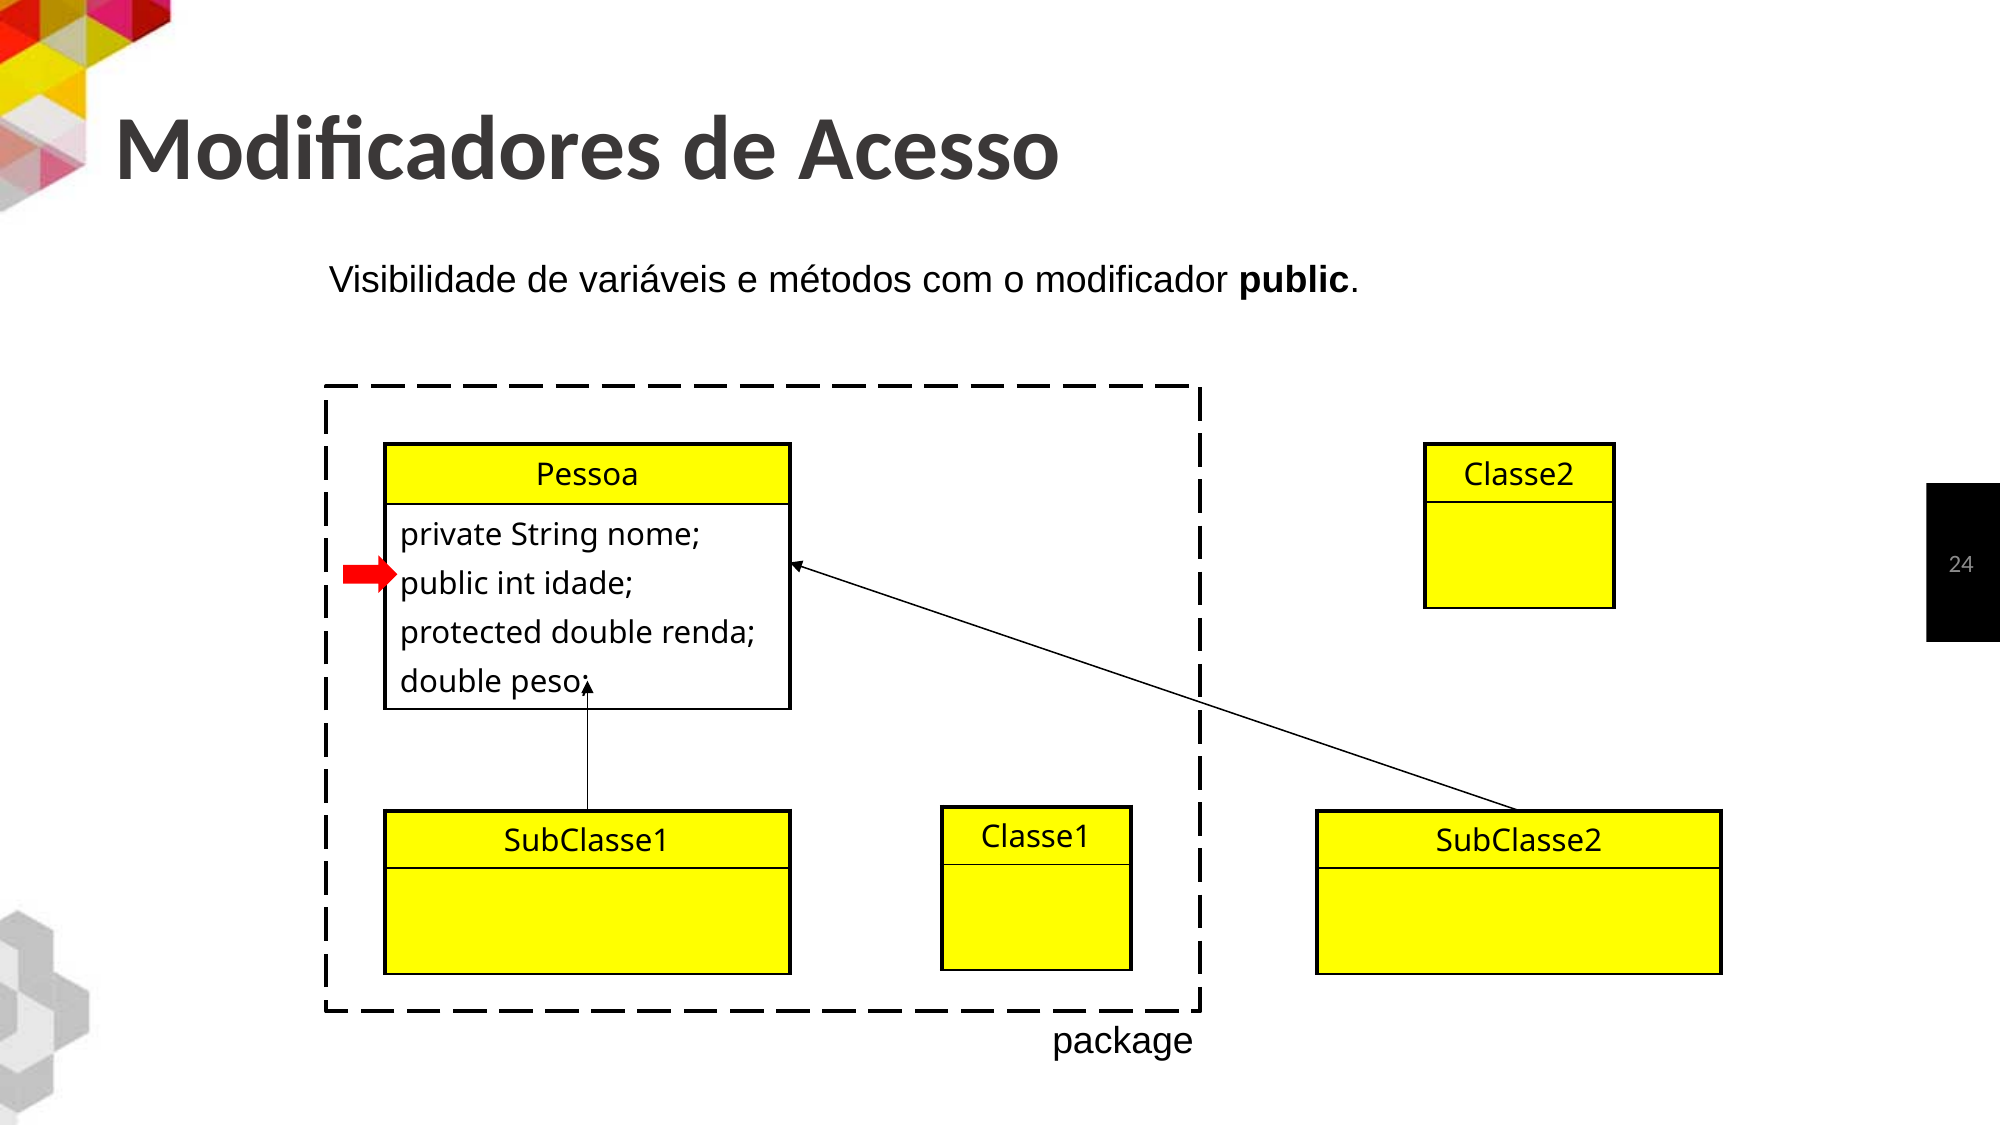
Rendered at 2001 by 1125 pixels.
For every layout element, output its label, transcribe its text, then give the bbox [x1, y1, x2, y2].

text_box Visibilidade de variáveis e métodos com o modificador public. [314, 248, 1375, 308]
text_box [789, 562, 1520, 811]
table_cell [1319, 869, 1719, 973]
table_header SubClasse2 [1319, 813, 1719, 867]
table_cell [1427, 503, 1612, 607]
text_box [343, 555, 398, 593]
text_box [326, 386, 1201, 1012]
slide_number 24 [1915, 482, 1990, 642]
table_header Classe2 [1427, 446, 1612, 501]
title Modificadores de Acesso [99, 26, 1875, 214]
text_box package [1037, 1009, 1209, 1069]
